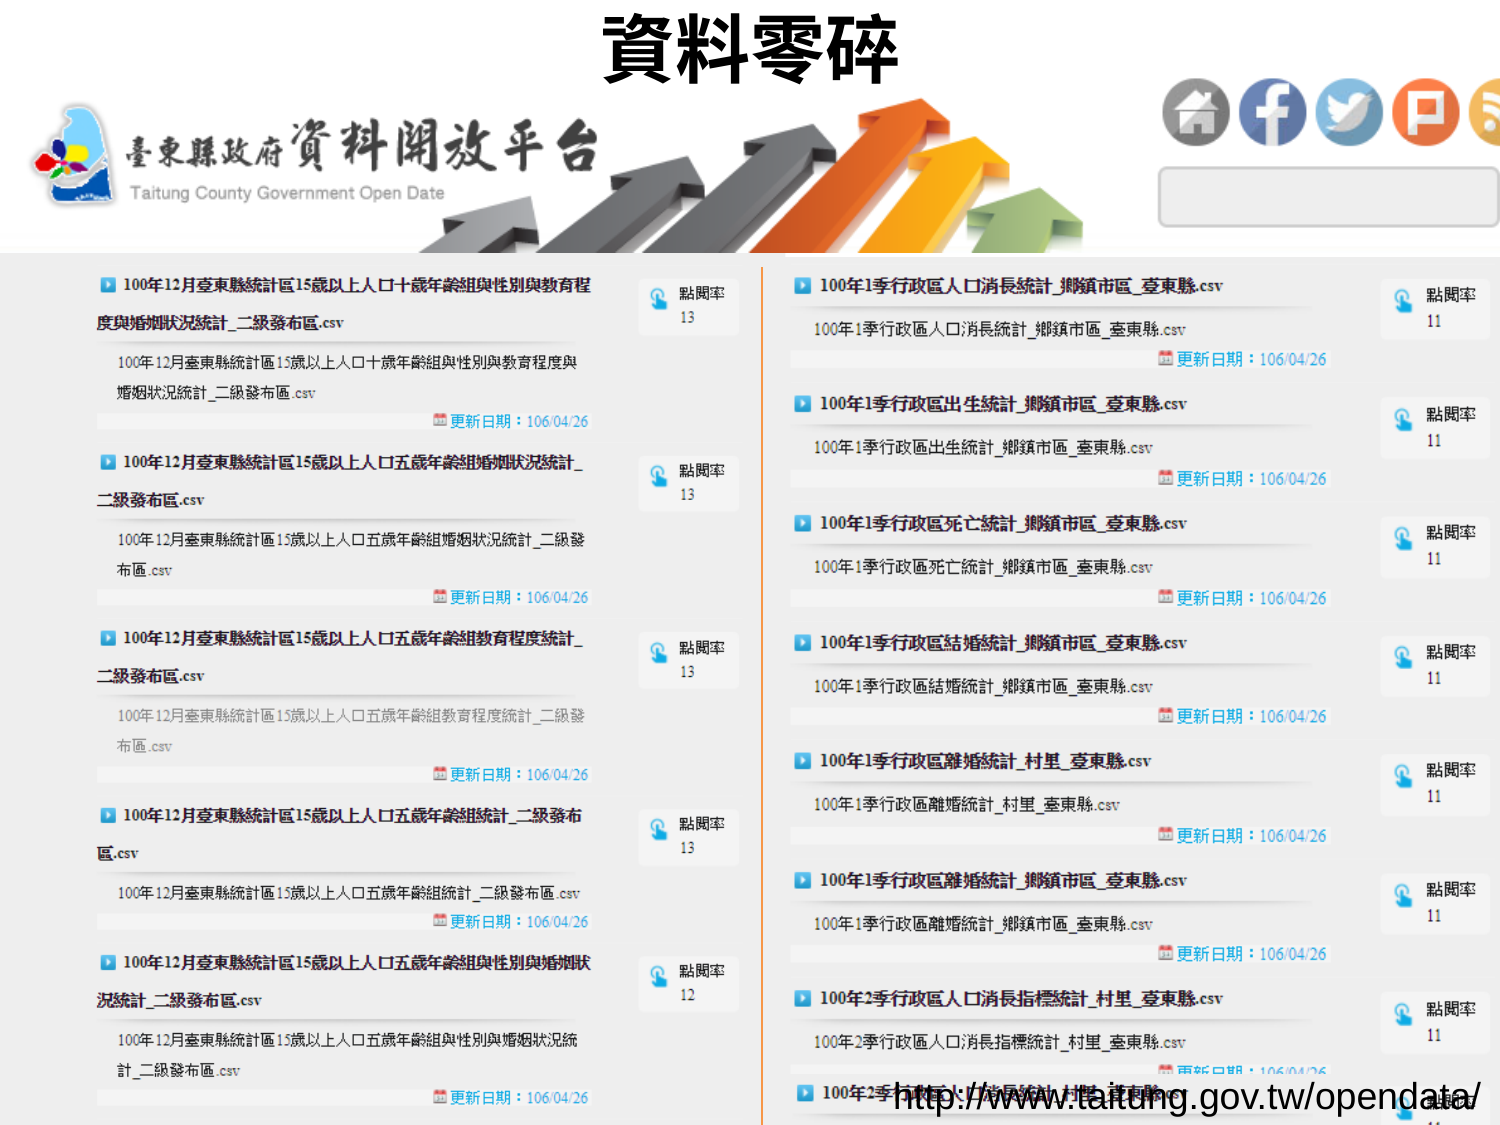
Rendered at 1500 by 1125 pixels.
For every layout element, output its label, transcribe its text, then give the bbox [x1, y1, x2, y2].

picture [0, 63, 1500, 1125]
text_box 資料零碎 [0, 0, 1500, 61]
